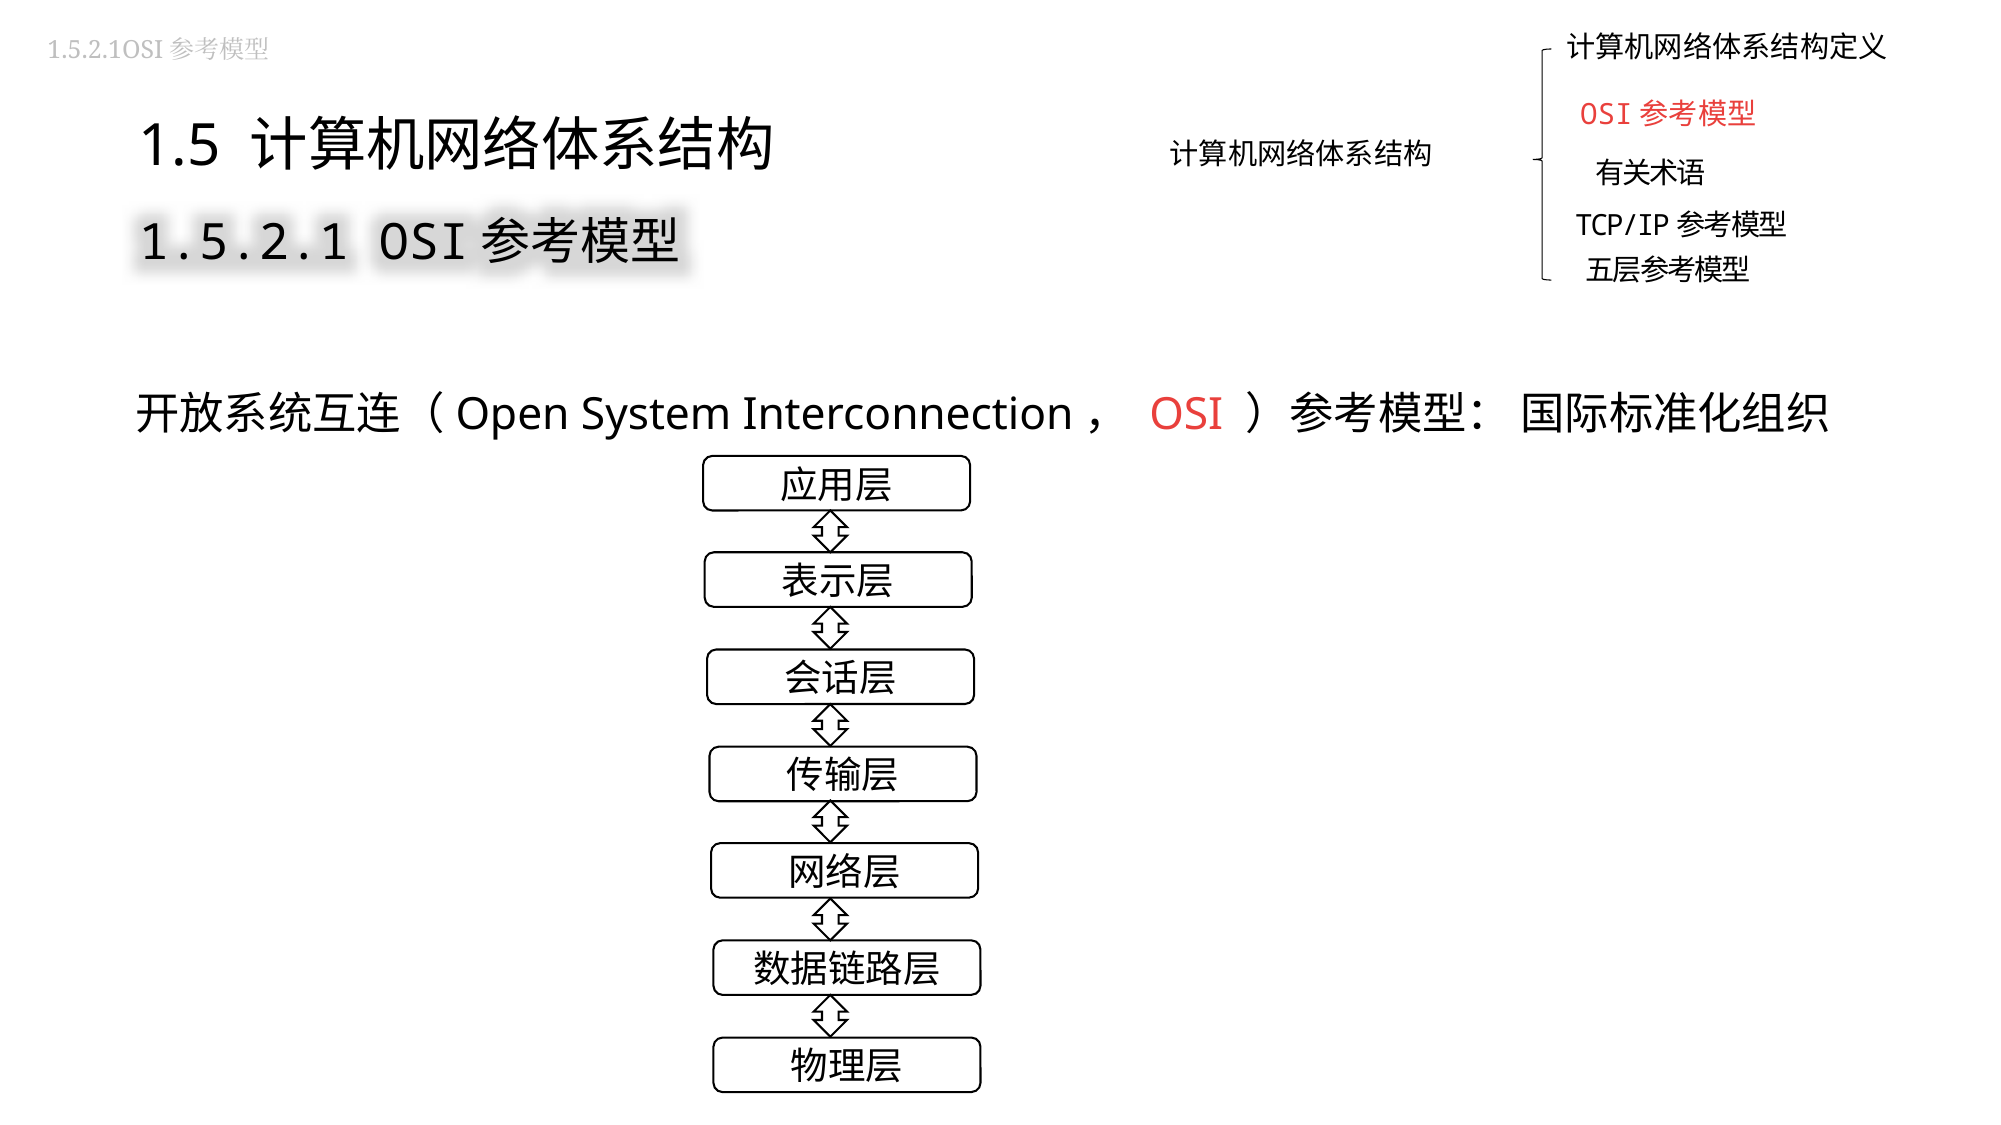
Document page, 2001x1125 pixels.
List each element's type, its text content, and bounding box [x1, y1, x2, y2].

text_box 1.5.2.1 OSI参考模型 [120, 145, 1945, 303]
text_box 1.5 计算机网络体系结构 [120, 97, 1154, 127]
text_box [703, 455, 981, 1093]
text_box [1154, 48, 1878, 295]
text_box [120, 133, 1154, 137]
text_box 计算机网络体系结构定义 [1551, 21, 2000, 72]
text_box 开放系统互连（Open System Interconnection， OSI ）参考模型： 国际标准化组织 [120, 351, 1945, 446]
text_box 1.5.2.1OSI参考模型 [32, 26, 413, 71]
